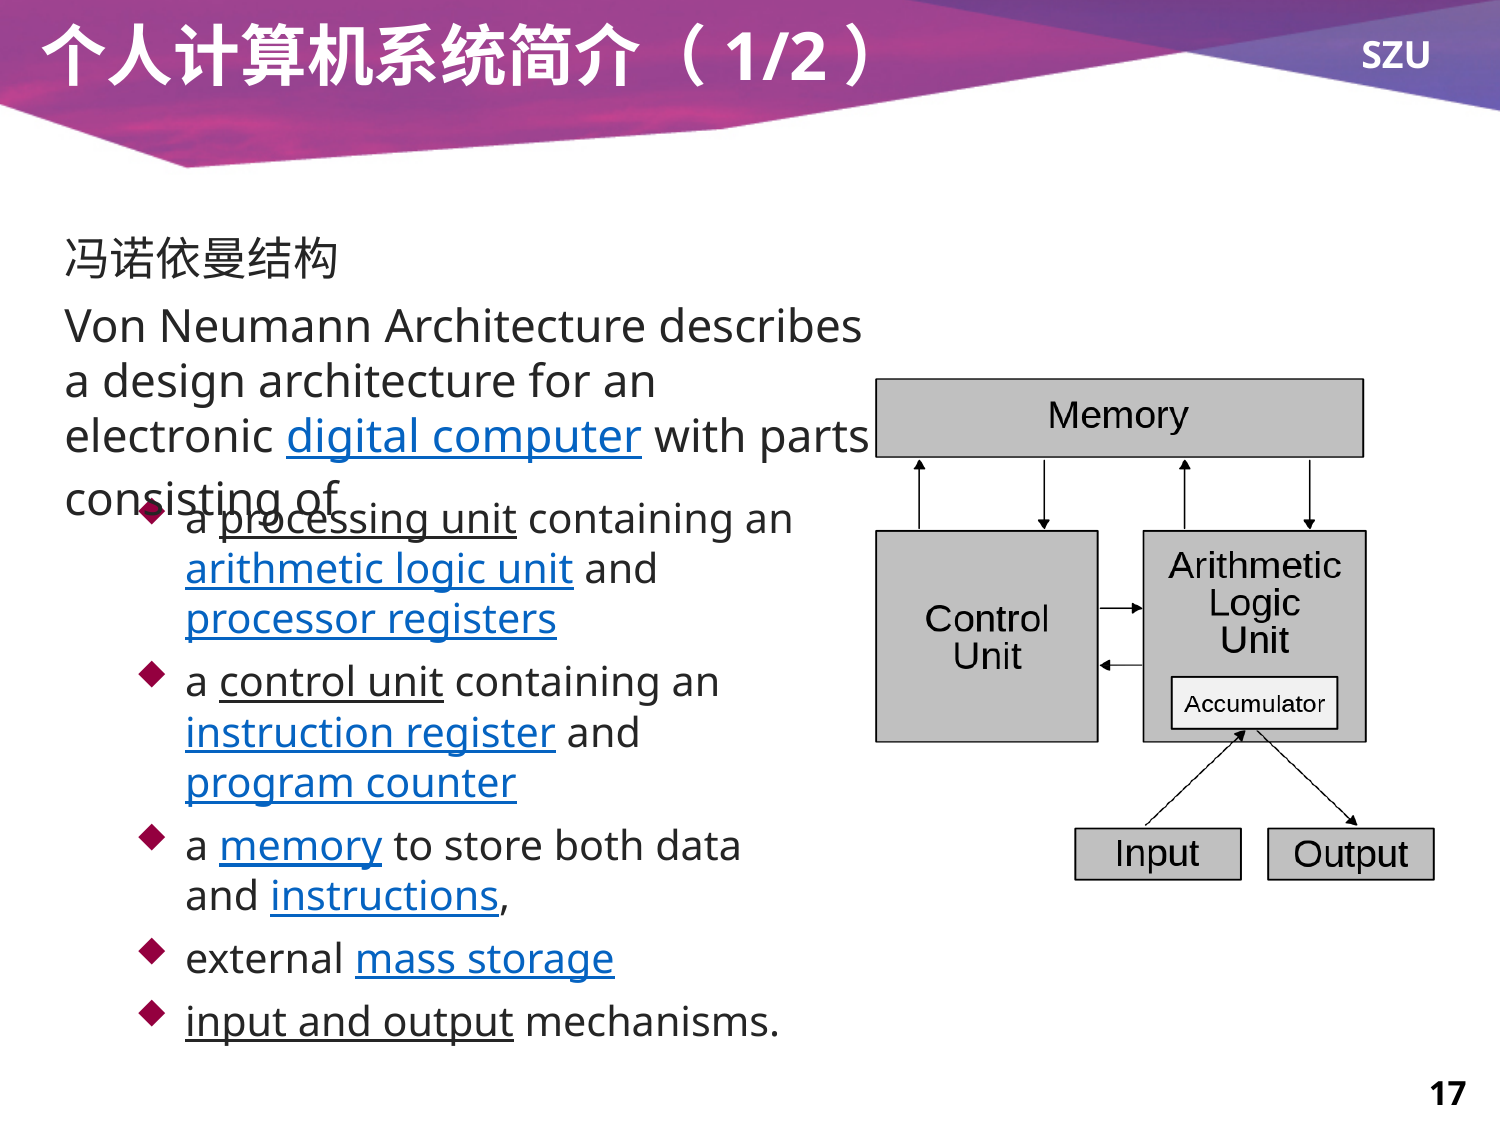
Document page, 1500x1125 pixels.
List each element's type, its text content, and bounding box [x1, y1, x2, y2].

title 个人计算机系统简介（1/2） [25, 15, 1320, 104]
text_box 冯诺依曼结构 Von Neumann Architecture describes a design architecture for an electronic digital computer with parts consisting of [49, 221, 894, 592]
list a processing unit containing an arithmetic logic unit and processor registers a control unit containing an instruction register and program counter a memory to store both data and instructions, external mass storage input and output mechanisms. [120, 592, 823, 1054]
slide_number 17 [1384, 1065, 1500, 1125]
picture [0, 0, 1500, 1125]
